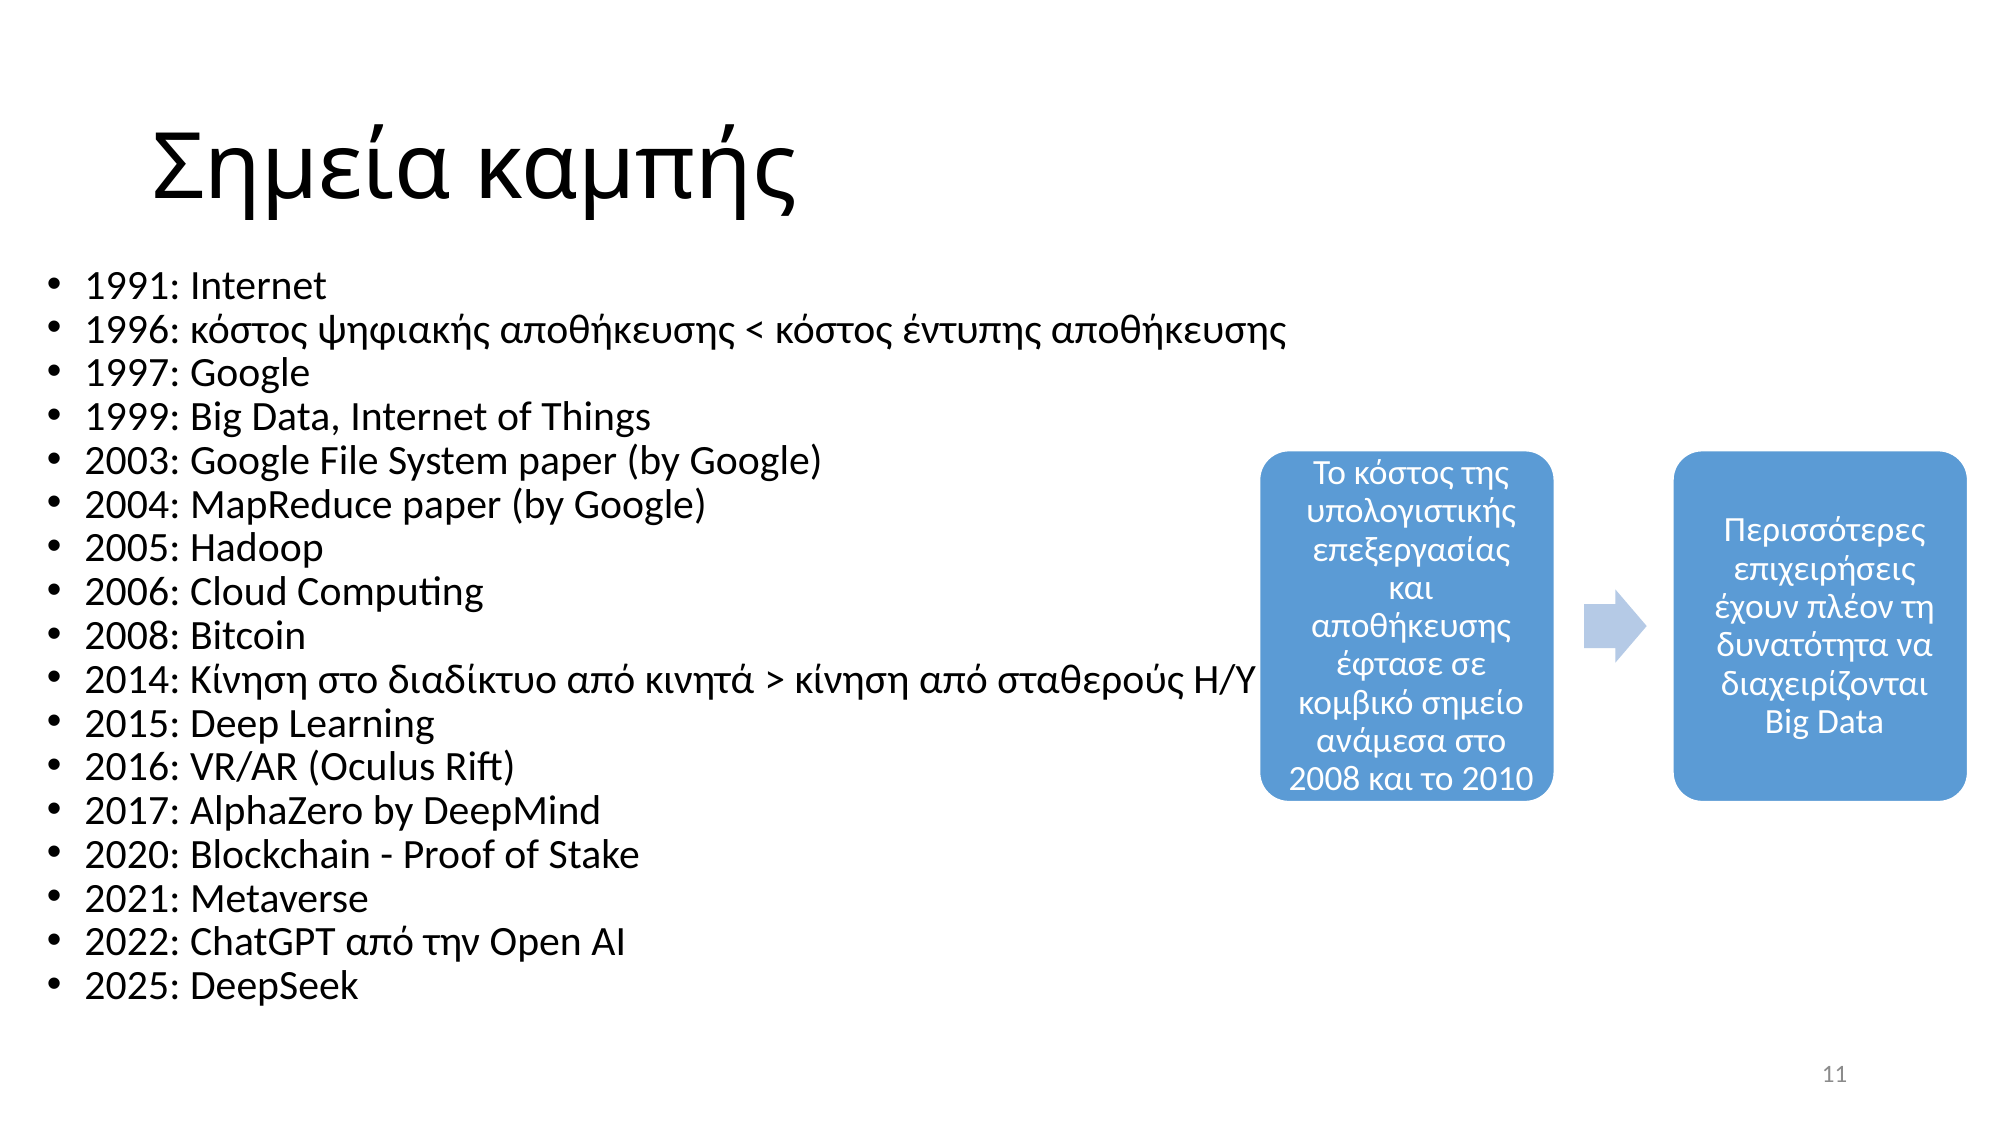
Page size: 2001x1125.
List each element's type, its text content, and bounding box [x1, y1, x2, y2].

list 1991: Internet 1996: κόστος ψηφιακής αποθήκευσης < κόστος έντυπης αποθήκευσης 1997: Google 1999: Big Data, Internet of Things 2003: Google File System paper (by Google) 2004: MapReduce paper (by Google) 2005: Hadoop 2006: Cloud Computing 2008: Bitcoin 2014: Κίνηση στο διαδίκτυο από κινητά > κίνηση από σταθερούς Η/Υ 2015: Deep Learning 2016: VR/AR (Oculus Rift) 2017: AlphaZero by DeepMind 2020: Blockchain - Proof of Stake 2021: Metaverse 2022: ChatGPT από την Open AI 2025: DeepSeek [31, 277, 1467, 1109]
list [1259, 277, 1969, 975]
slide_number 11 [1412, 1042, 1863, 1103]
title Σημεία καμπής [137, 59, 1863, 277]
